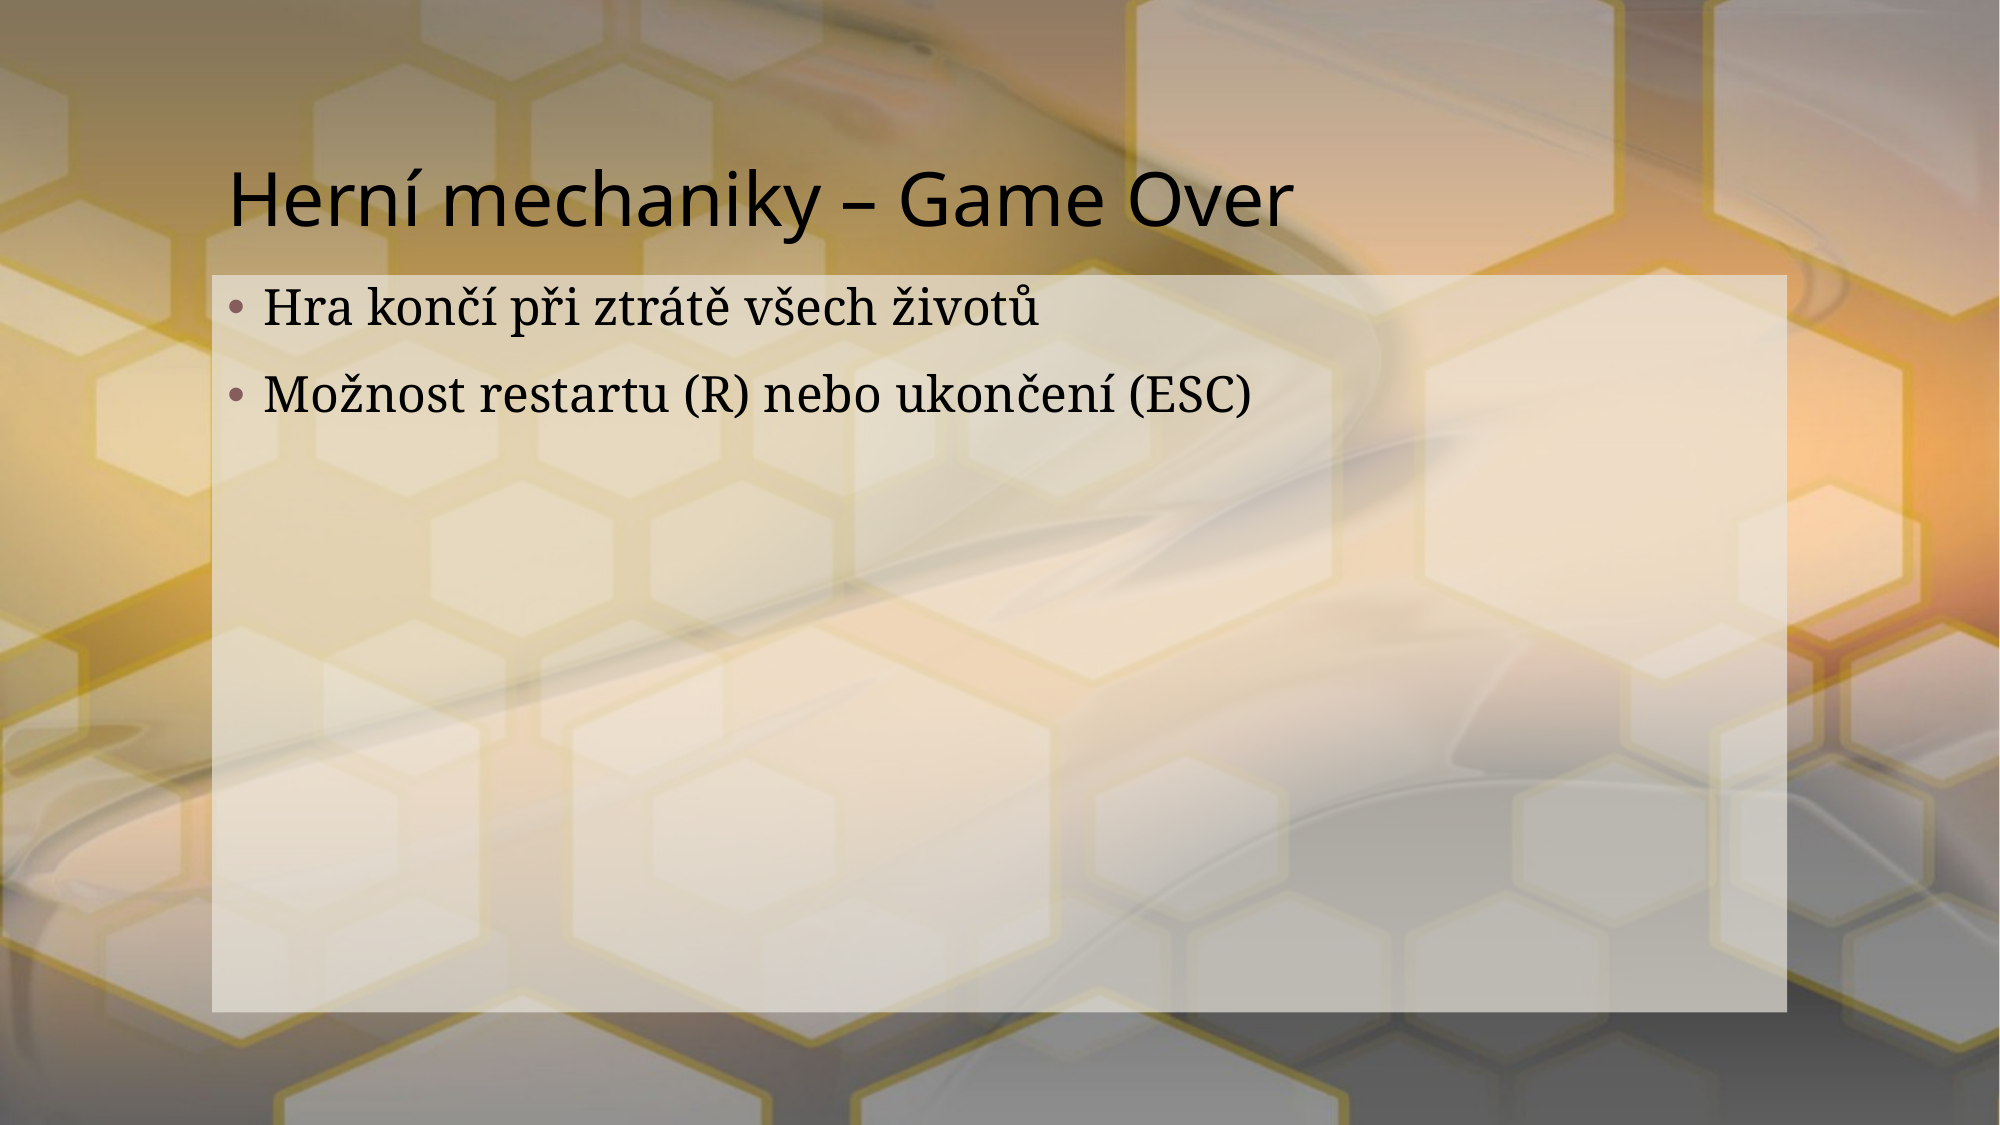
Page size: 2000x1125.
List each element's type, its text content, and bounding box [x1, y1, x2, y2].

picture [0, 0, 2000, 1125]
title Herní mechaniky – Game Over [212, 62, 1788, 250]
list Hra končí při ztrátě všech životů Možnost restartu (R) nebo ukončení (ESC) [212, 275, 1788, 1013]
